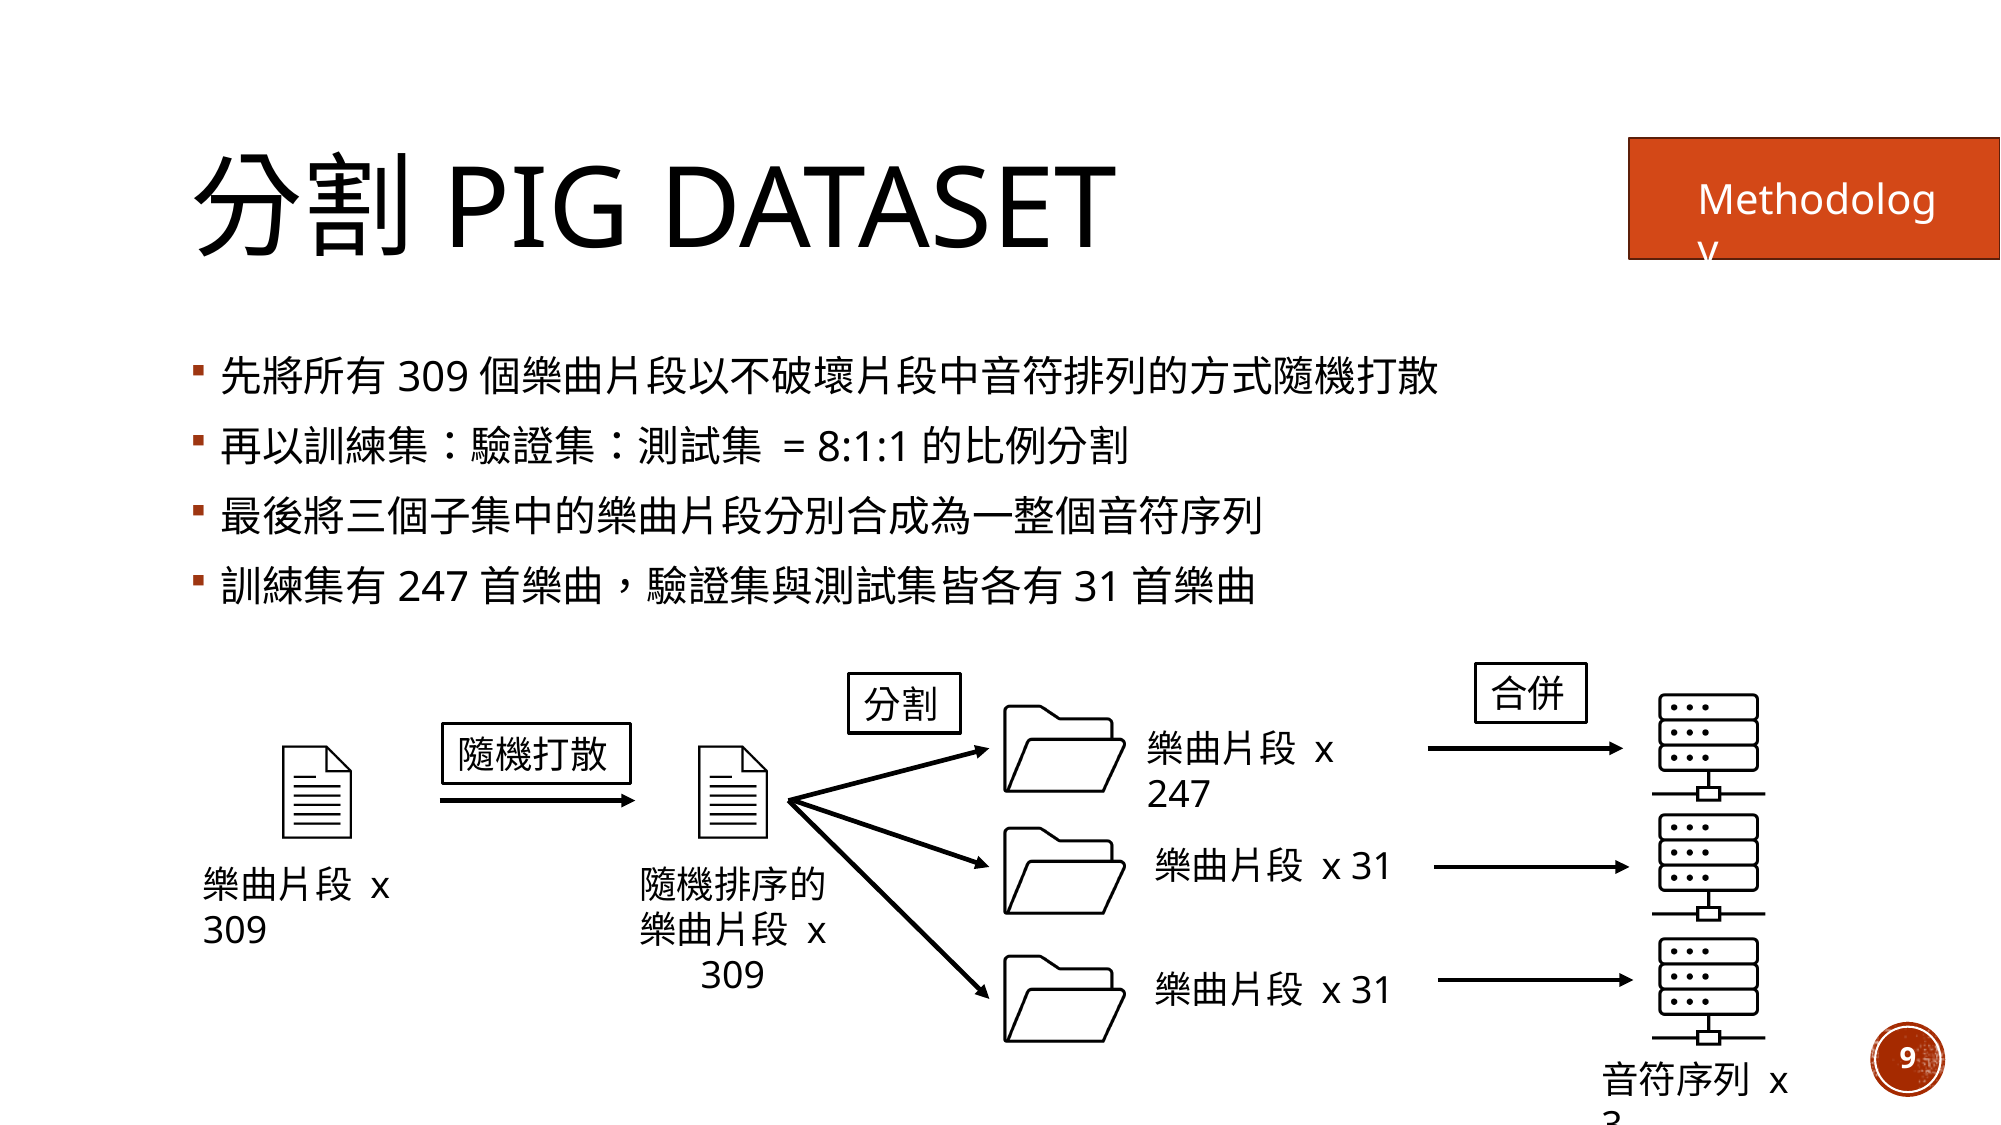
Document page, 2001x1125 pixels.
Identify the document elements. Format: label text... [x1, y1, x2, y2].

picture [677, 736, 789, 848]
text_box 樂曲片段 x 309 [188, 853, 477, 958]
picture [261, 736, 373, 848]
text_box 音符序列 x 3 [1586, 1048, 1830, 1125]
text_box 樂曲片段 x 31 [1141, 834, 1428, 895]
text_box 合併 [1475, 663, 1587, 723]
list 先將所有309個樂曲片段以不破壞片段中音符排列的方式隨機打散 再以訓練集：驗證集：測試集 = 8:1:1的比例分割 最後將三個子集中的樂曲片段分別合成為一整個音符序列 訓練集有247首樂曲，驗證集與測試集皆各有31首樂曲 [175, 348, 1826, 1013]
text_box 樂曲片段 x 31 [1140, 958, 1428, 1019]
text_box 隨機排序的 樂曲片段 x 309 [588, 853, 878, 1003]
text_box 分割 [848, 673, 961, 733]
slide_number 9 [1855, 1028, 1961, 1089]
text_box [1631, 140, 1998, 257]
text_box 隨機打散 [442, 723, 631, 784]
text_box 樂曲片段 x 247 [1140, 717, 1421, 823]
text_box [791, 802, 988, 997]
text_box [790, 751, 987, 799]
picture [989, 673, 1140, 1074]
picture [1633, 671, 1784, 1063]
title 分割PIG Dataset [175, 79, 1826, 344]
